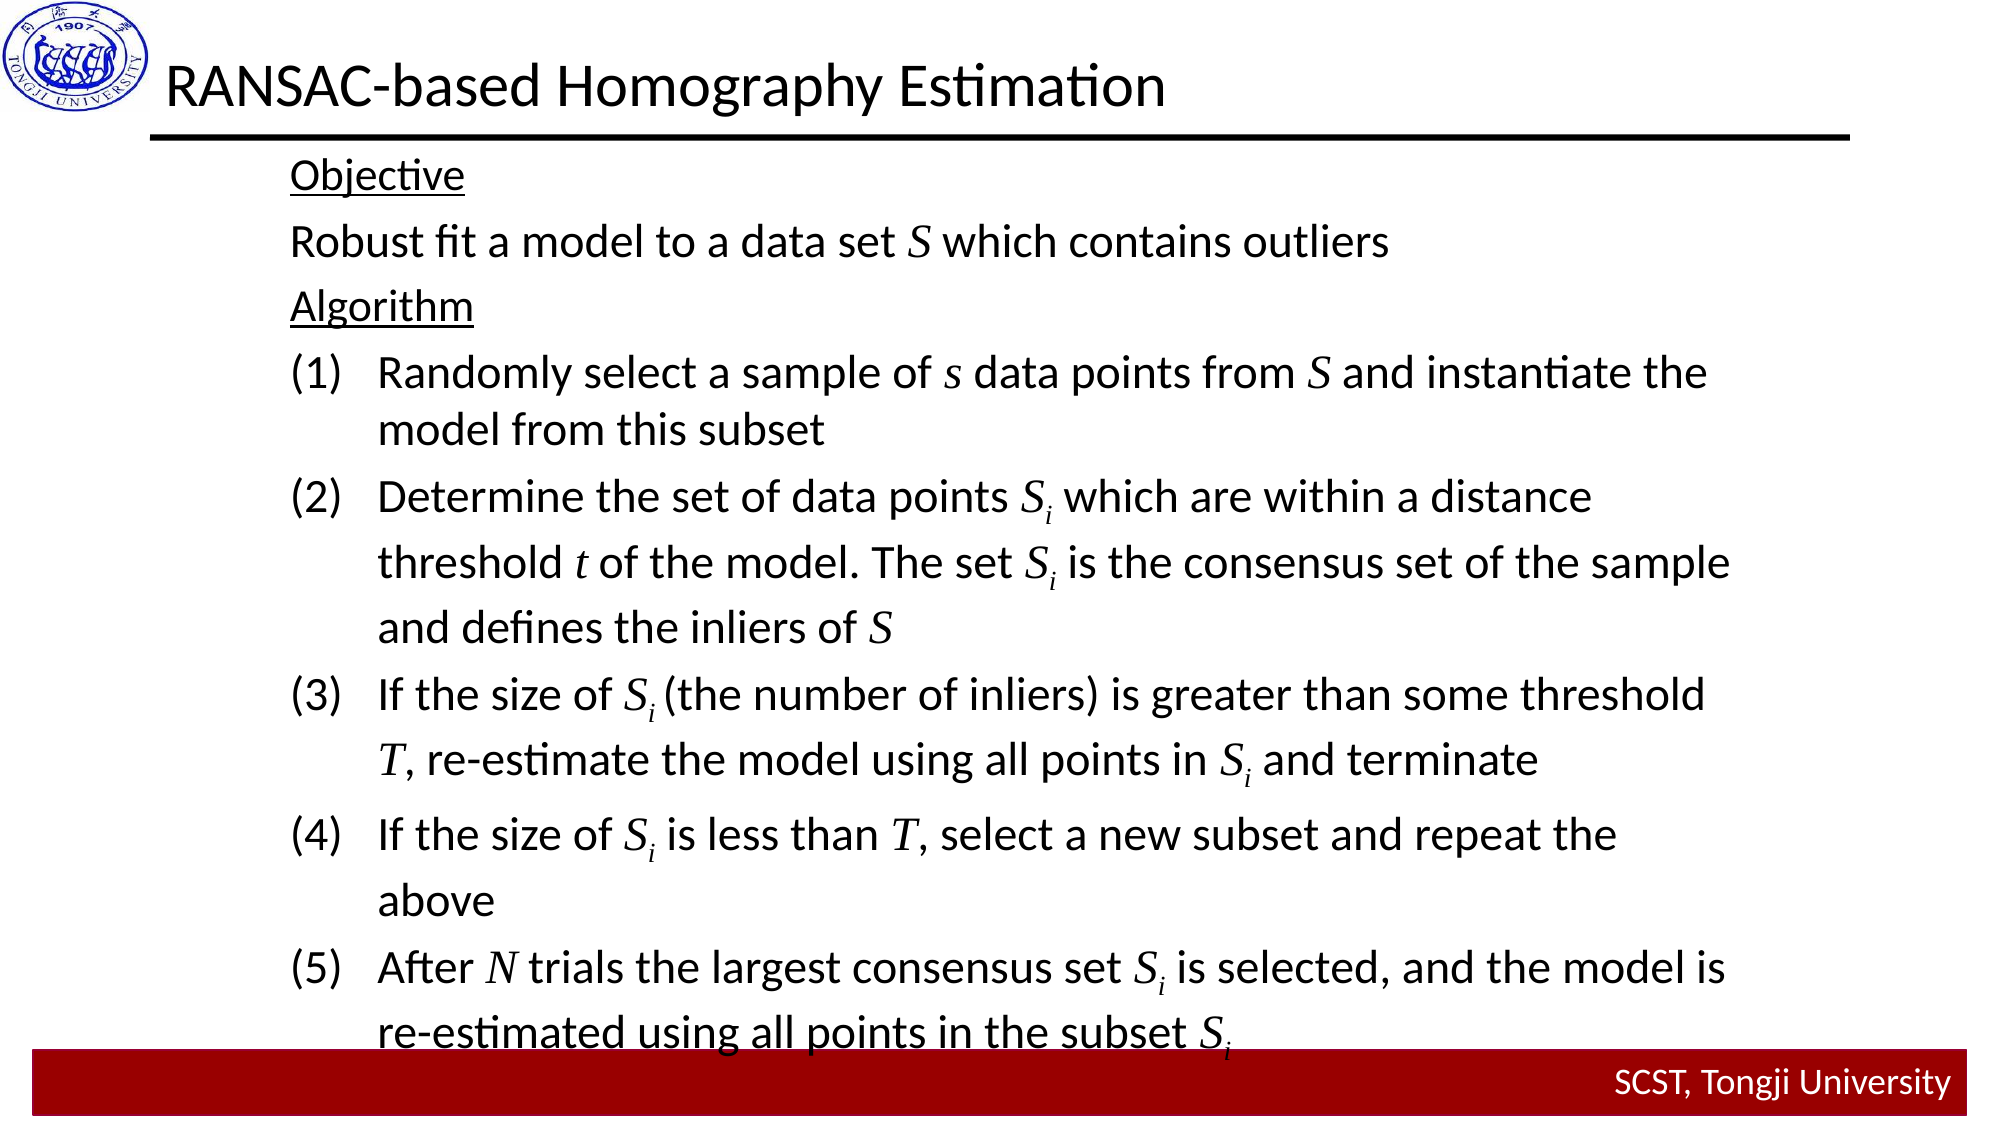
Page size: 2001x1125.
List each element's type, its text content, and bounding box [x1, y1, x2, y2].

title RANSAC-based Homography Estimation [150, 12, 1850, 150]
picture [0, 0, 150, 112]
text_box Objective Robust fit a model to a data set S which contains outliers Algorithm Randomly select a sample of s data points from S and instantiate the model from this subset Determine the set of data points Si which are within a distance threshold t of the model. The set Si is the consensus set of the sample and defines the inliers of S If the size of Si (the number of inliers) is greater than some threshold T, re-estimate the model using all points in Si and terminate If the size of Si is less than T, select a new subset and repeat the above After N trials the largest consensus set Si is selected, and the model is re-estimated using all points in the subset Si [275, 150, 1750, 1050]
